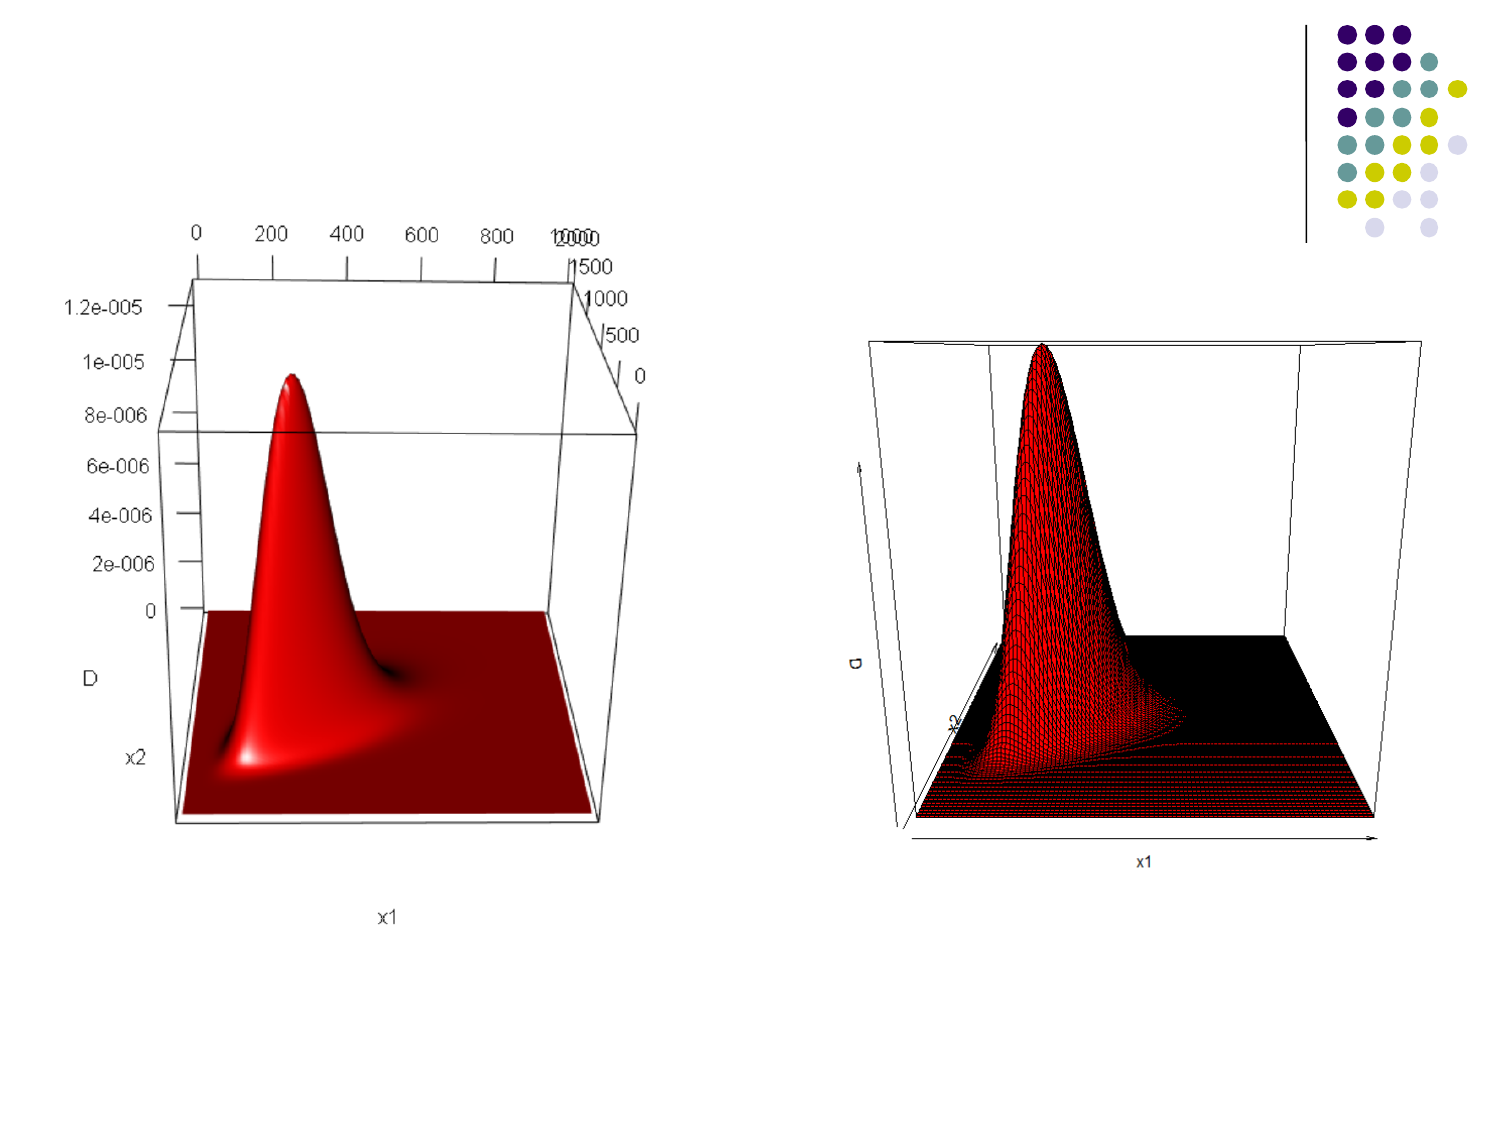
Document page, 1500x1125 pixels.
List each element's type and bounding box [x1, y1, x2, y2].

picture [808, 243, 1459, 935]
picture [52, 161, 680, 935]
